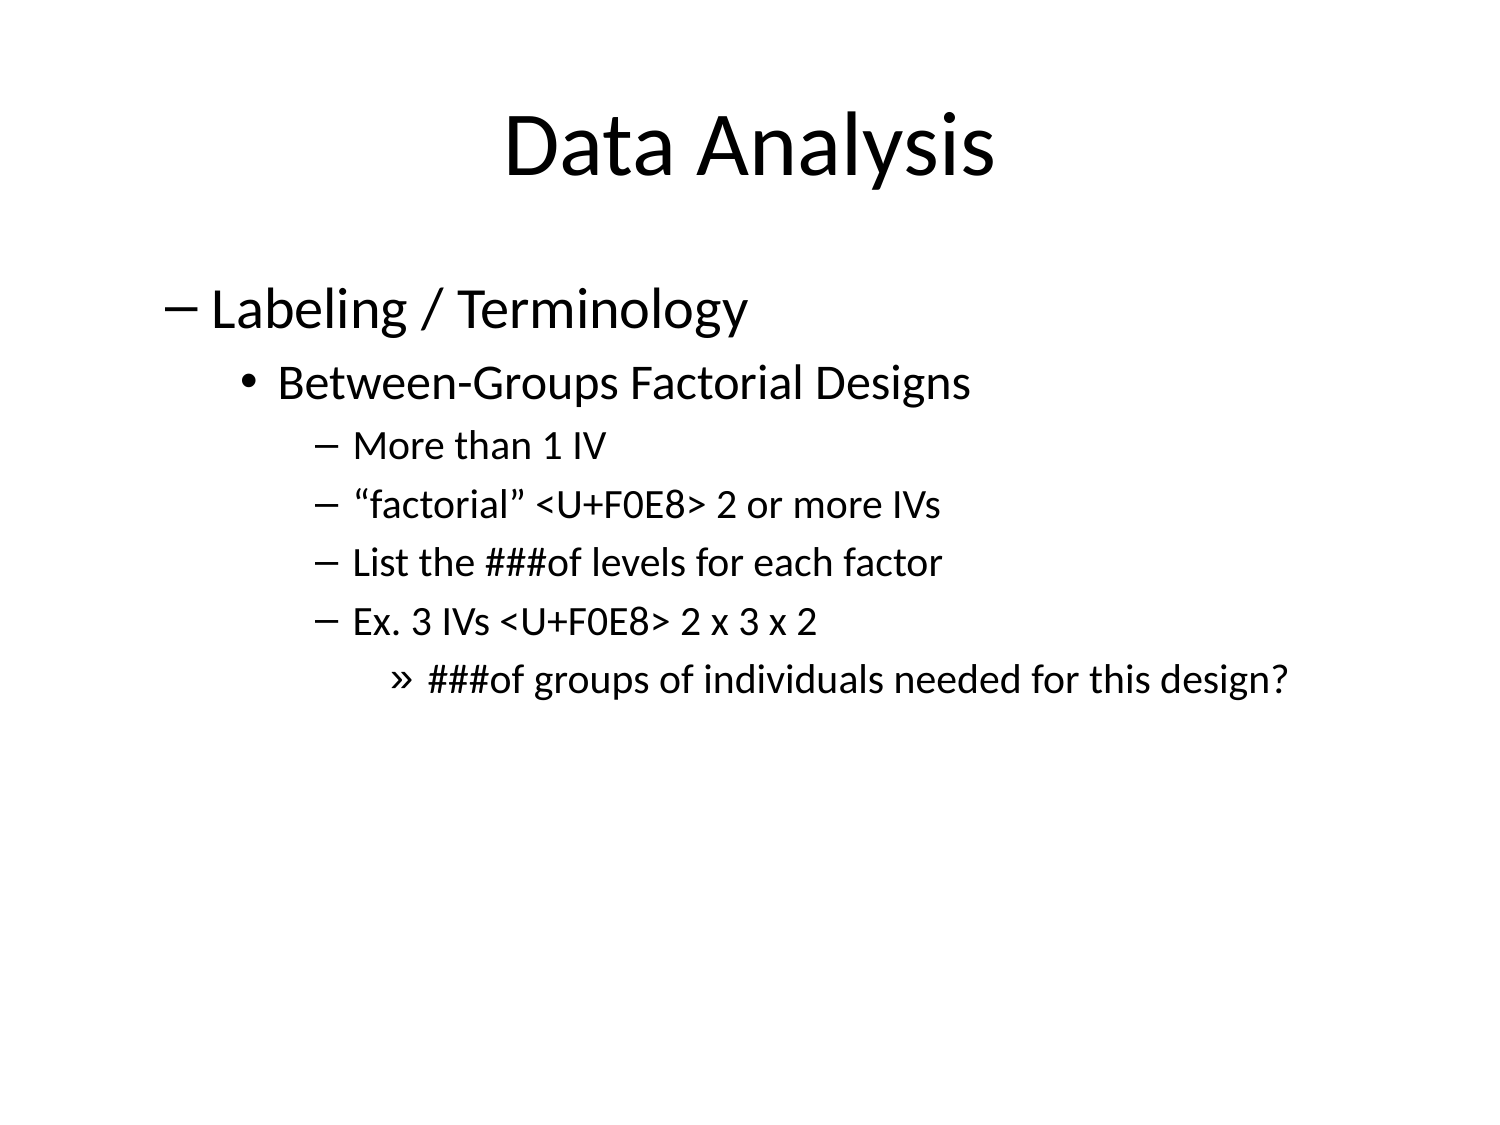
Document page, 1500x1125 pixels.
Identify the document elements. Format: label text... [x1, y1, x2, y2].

list Labeling / Terminology Between-Groups Factorial Designs More than 1 IV “factorial” <U+F0E8> 2 or more IVs List the ###of levels for each factor Ex. 3 IVs <U+F0E8> 2 x 3 x 2 ###of groups of individuals needed for this design? [75, 262, 1425, 1005]
title Data Analysis [75, 45, 1425, 233]
